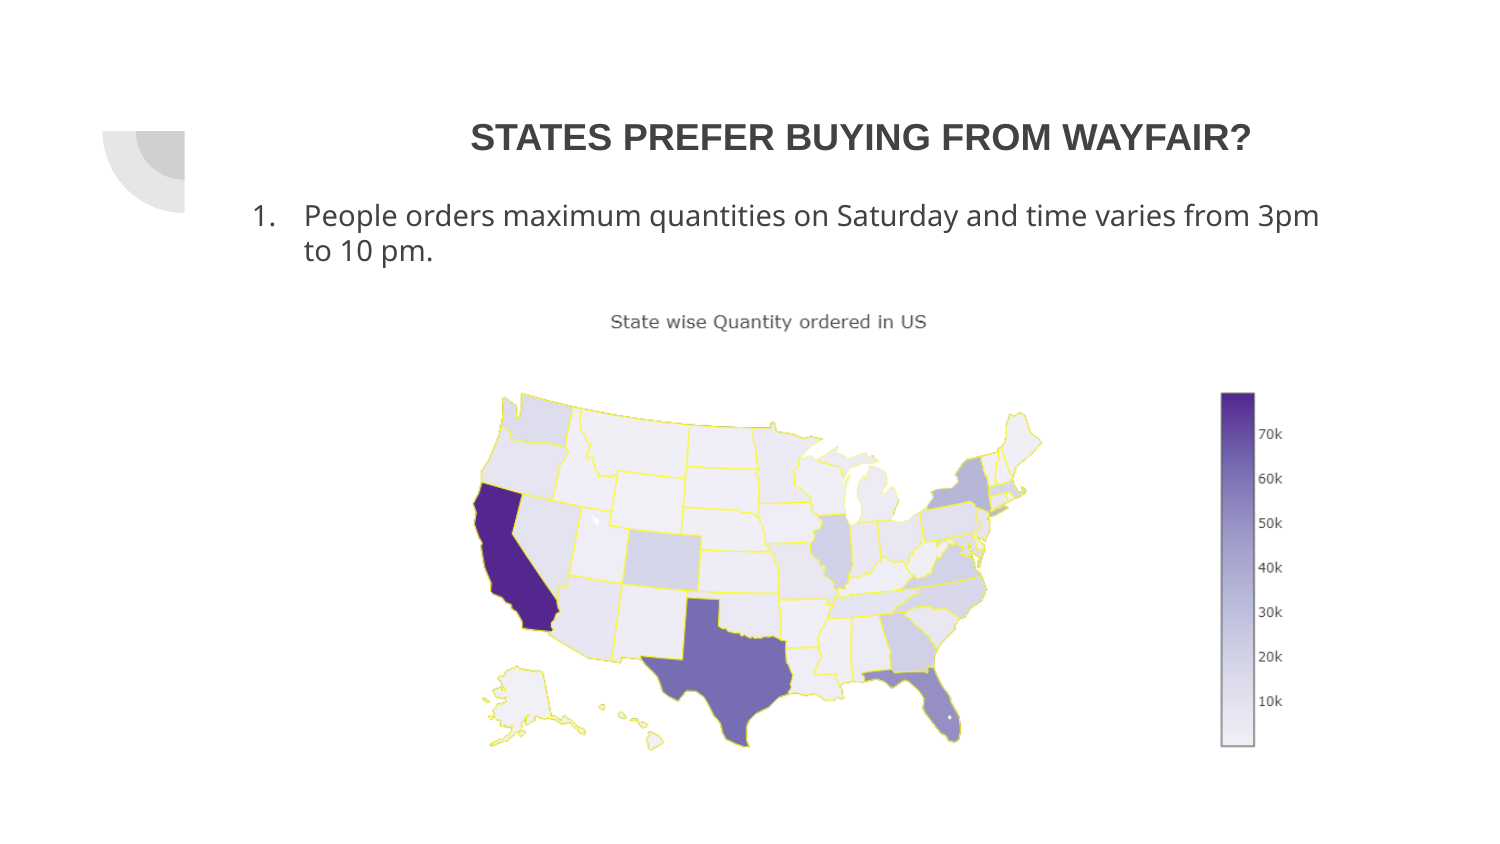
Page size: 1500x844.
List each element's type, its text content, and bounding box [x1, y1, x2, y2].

list People orders maximum quantities on Saturday and time varies from 3pm to 10 pm. [213, 182, 1368, 600]
title STATES PREFER BUYING FROM WAYFAIR? [213, 98, 1368, 182]
picture [234, 273, 1303, 844]
